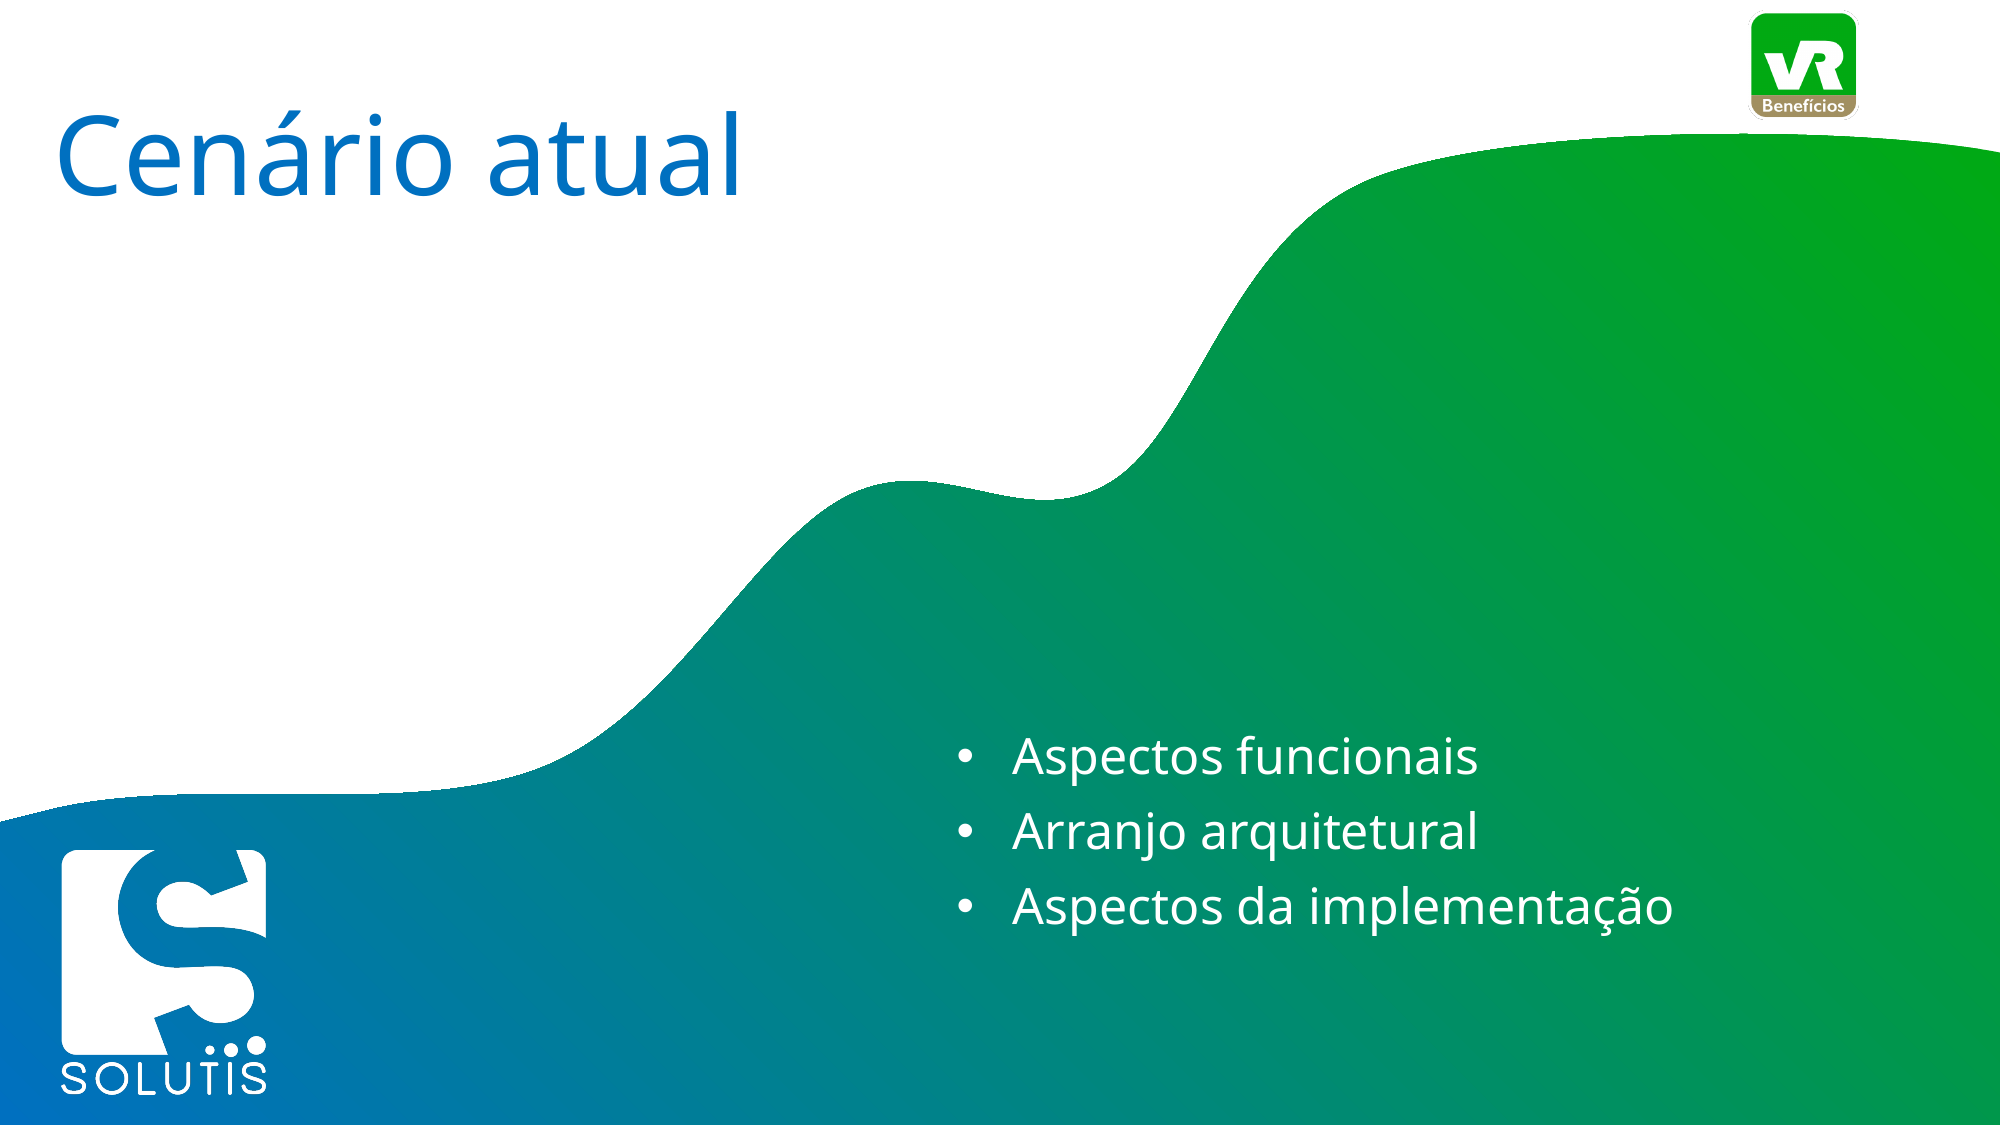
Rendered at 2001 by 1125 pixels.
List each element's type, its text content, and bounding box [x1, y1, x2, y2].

picture [61, 851, 253, 1095]
picture [157, 851, 265, 936]
picture [242, 1063, 265, 1094]
list Aspectos funcionais Arranjo arquitetural Aspectos da implementação [761, 607, 1962, 1060]
title Cenário atual [38, 92, 1165, 422]
picture [248, 1037, 265, 1054]
picture [206, 1046, 214, 1054]
picture [225, 1044, 237, 1056]
picture [1748, 10, 1859, 120]
